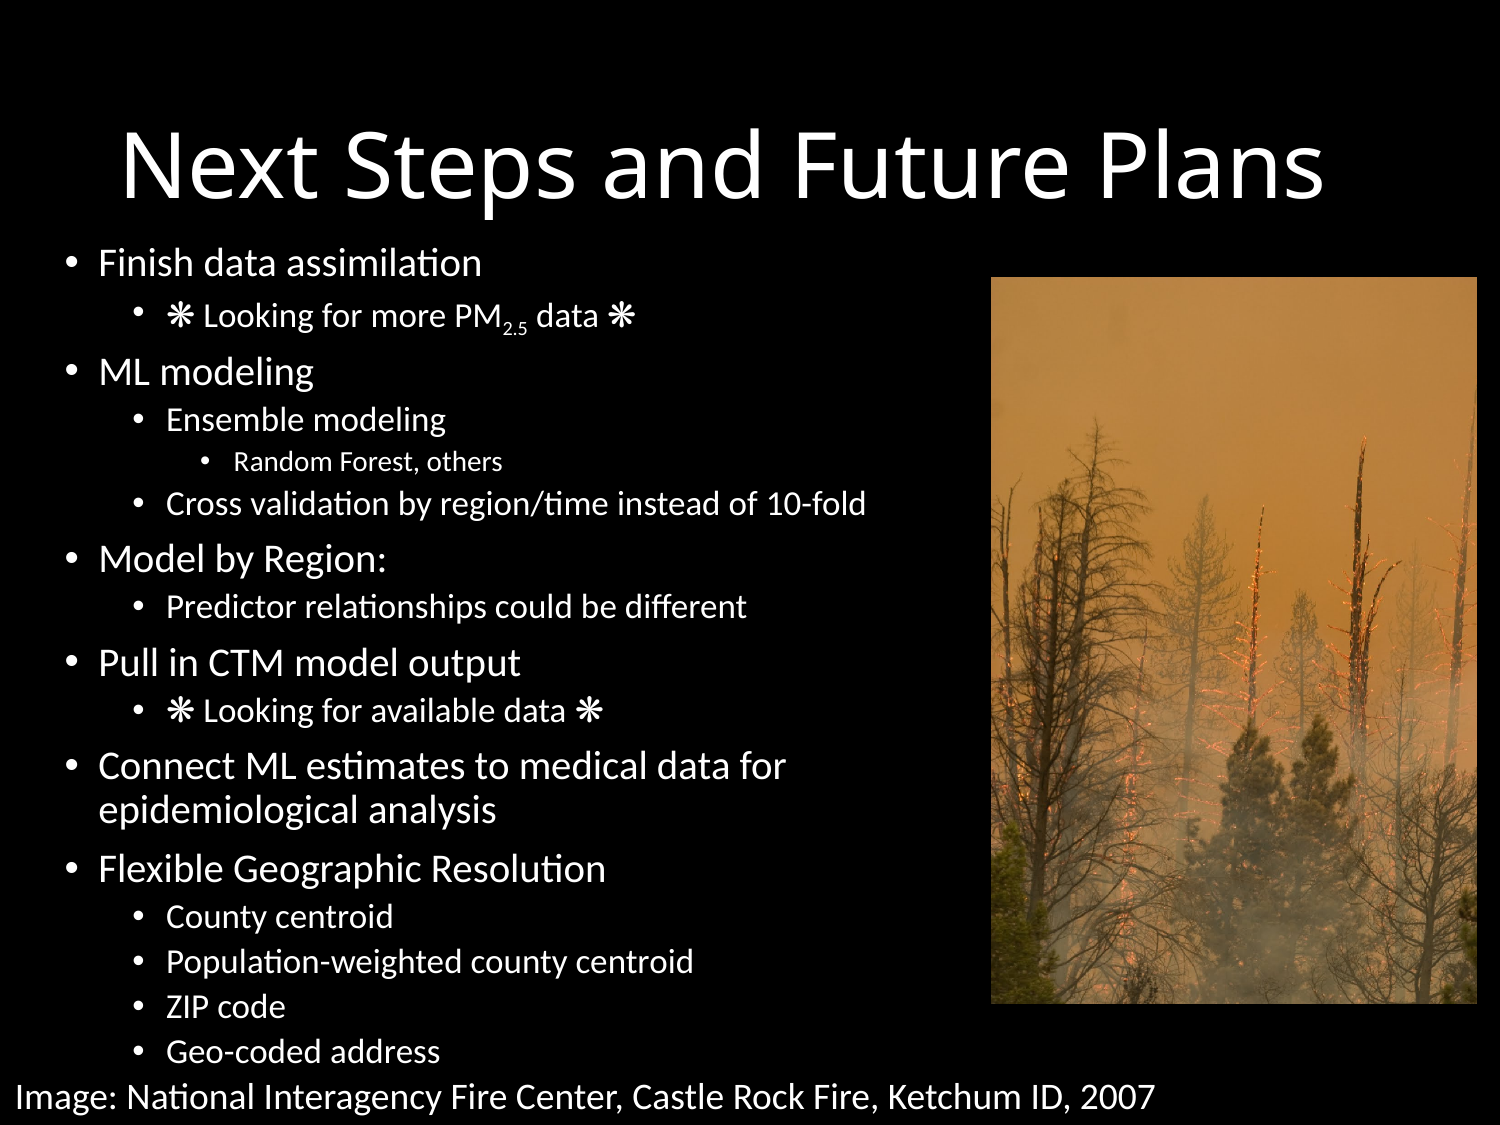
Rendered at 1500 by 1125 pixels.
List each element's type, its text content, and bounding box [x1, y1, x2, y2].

picture [991, 277, 1479, 1005]
list Finish data assimilation ❋ Looking for more PM2.5 data ❋ ML modeling Ensemble modeling Random Forest, others Cross validation by region/time instead of 10-fold Model by Region: Predictor relationships could be different Pull in CTM model output ❋ Looking for available data ❋ Connect ML estimates to medical data for epidemiological analysis Flexible Geographic Resolution County centroid Population-weighted county centroid ZIP code Geo-coded address [49, 233, 1037, 1064]
title Next Steps and Future Plans [103, 59, 1397, 277]
text_box Image: National Interagency Fire Center, Castle Rock Fire, Ketchum ID, 2007 [0, 1064, 1500, 1124]
